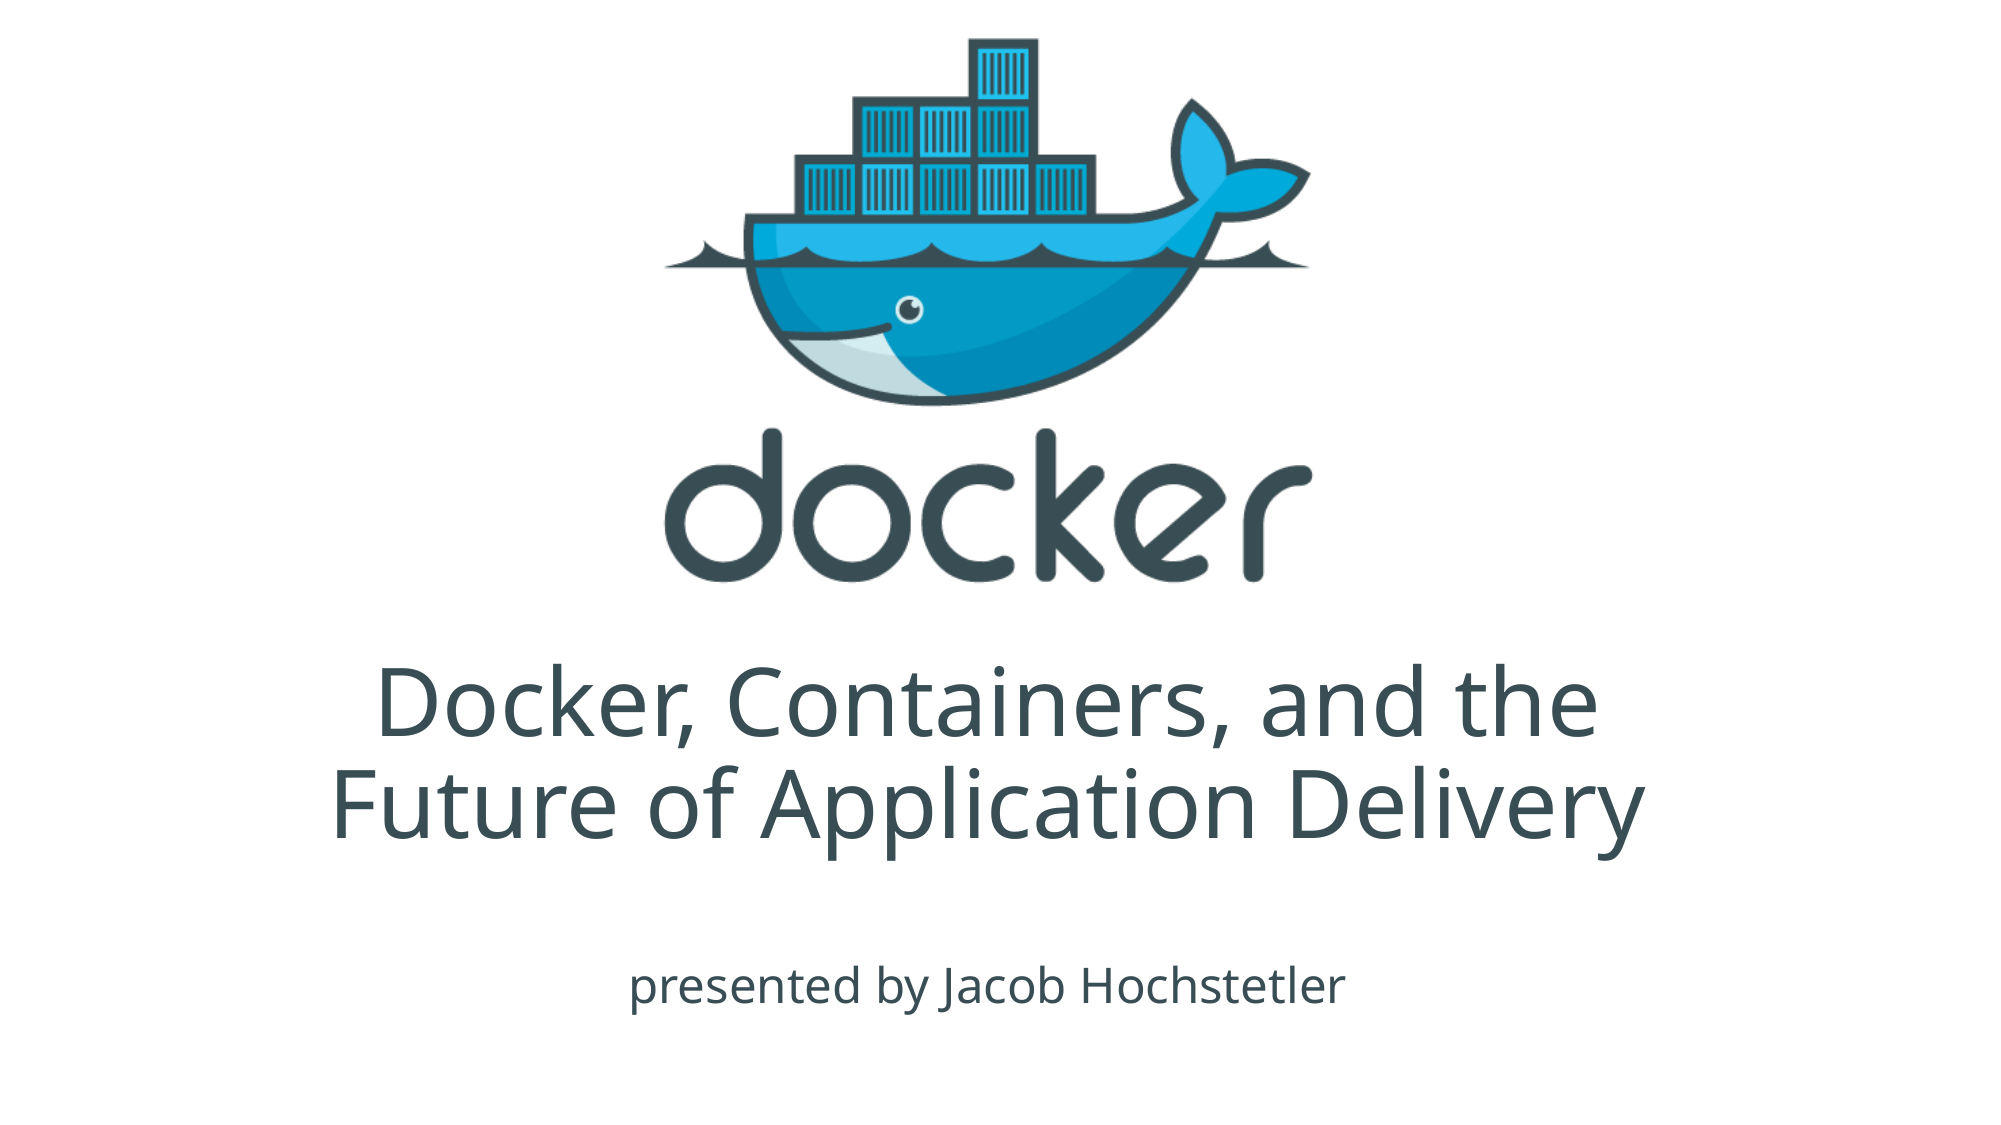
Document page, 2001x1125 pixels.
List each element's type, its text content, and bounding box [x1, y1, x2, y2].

picture [451, 0, 1525, 727]
title Docker, Containers, and the Future of Application Delivery presented by Jacob Hochstetler [237, 646, 1738, 1024]
